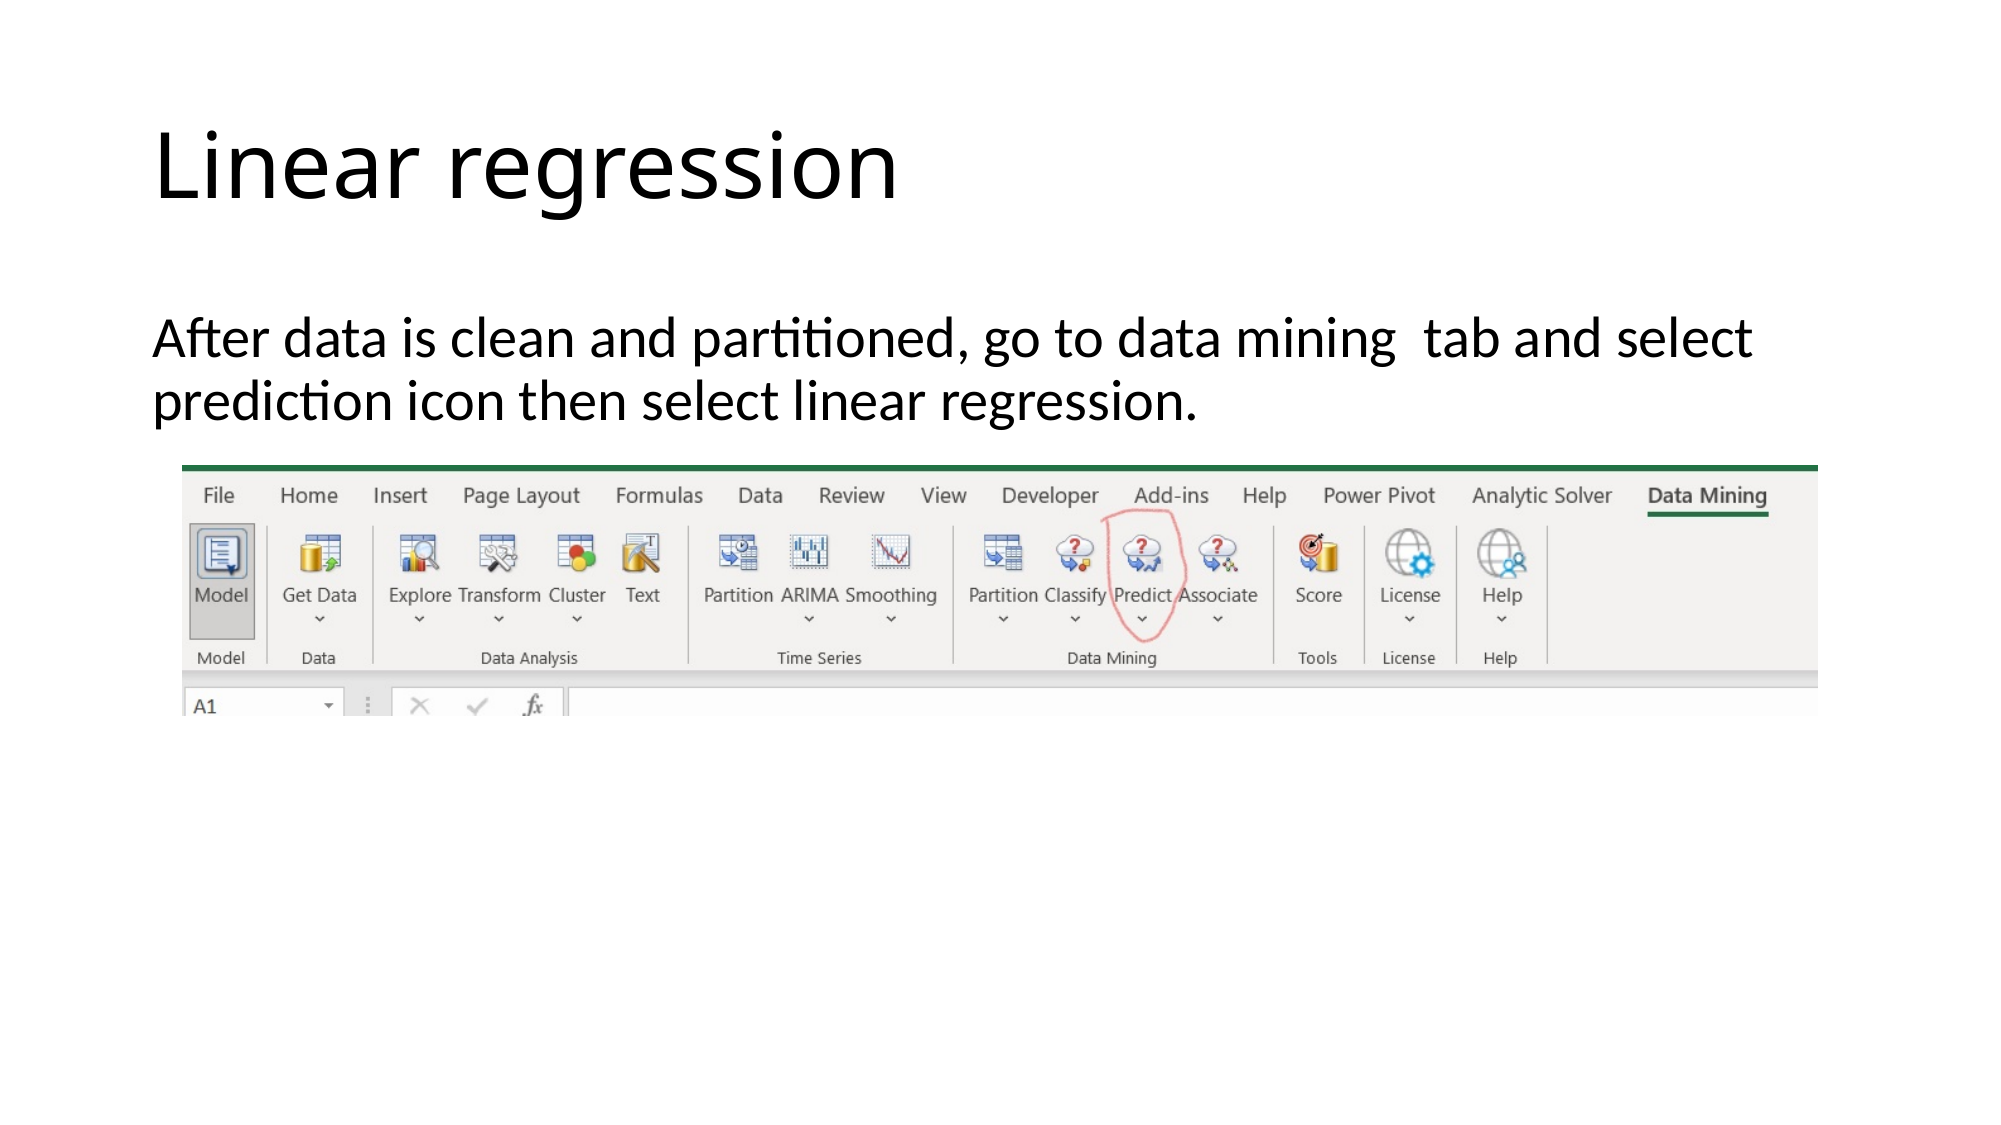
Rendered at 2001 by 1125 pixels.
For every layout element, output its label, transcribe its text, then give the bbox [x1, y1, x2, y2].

picture [182, 465, 1818, 716]
list After data is clean and partitioned, go to data mining tab and select prediction icon then select linear regression. [137, 299, 1863, 1014]
title Linear regression [137, 59, 1863, 278]
